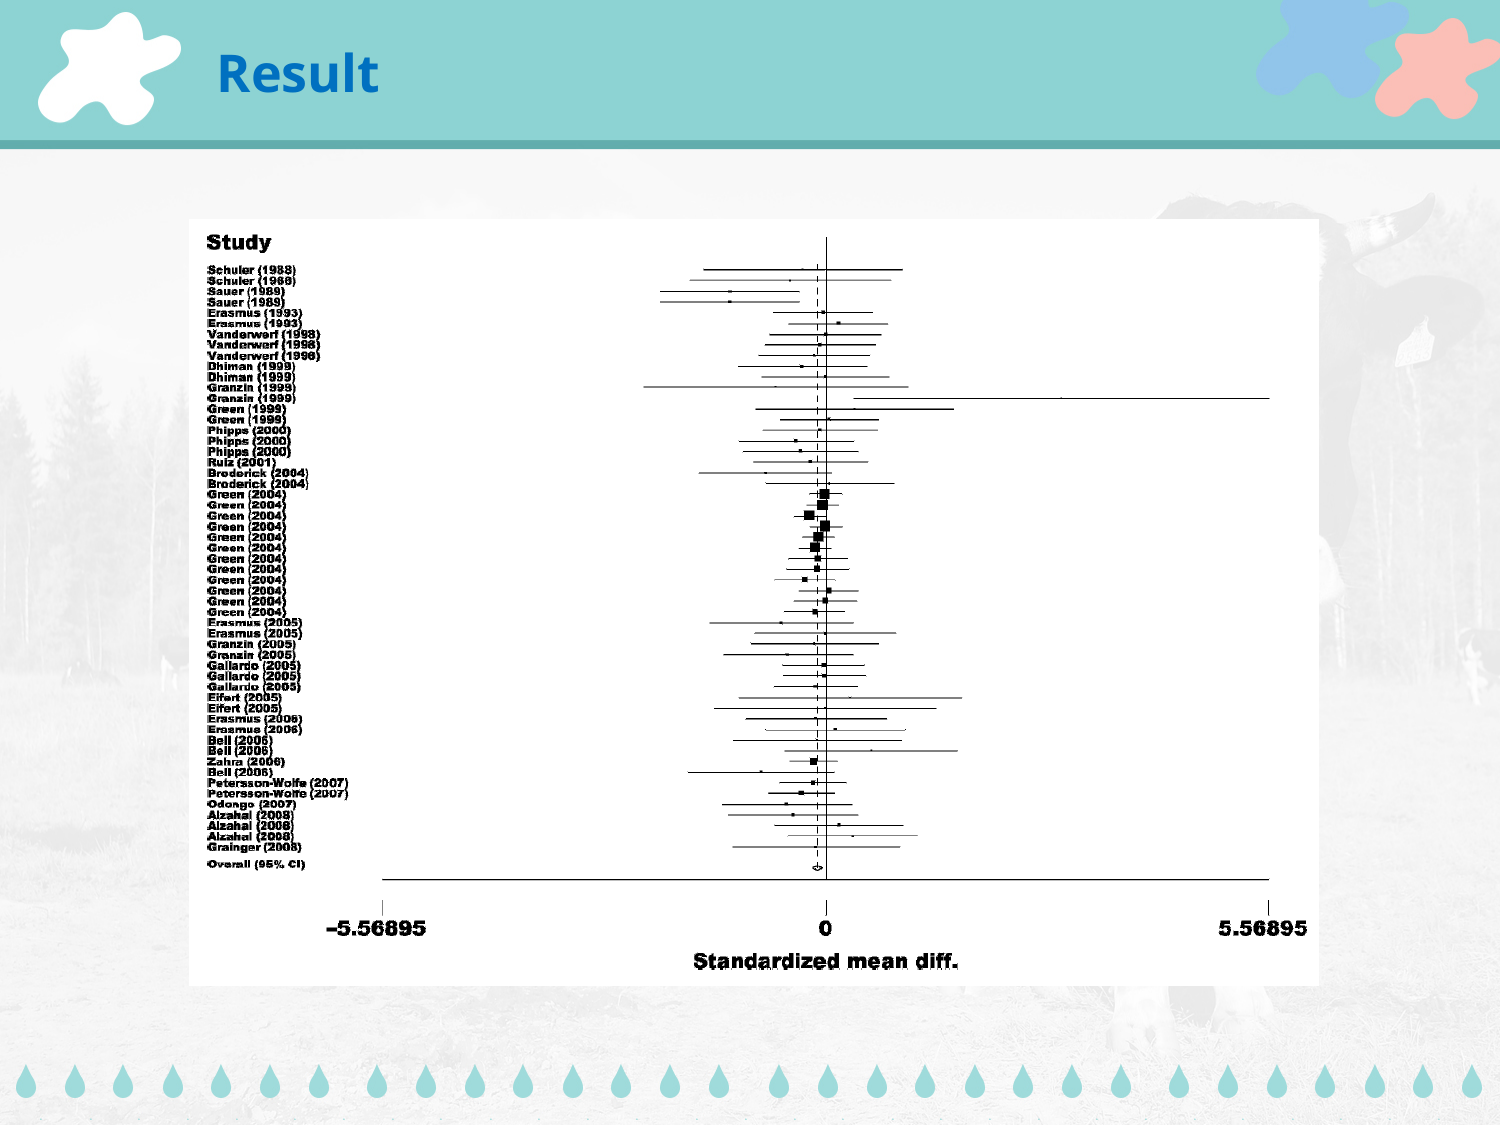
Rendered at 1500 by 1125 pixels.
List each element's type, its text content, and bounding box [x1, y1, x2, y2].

picture [0, 0, 1500, 1125]
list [189, 219, 1319, 986]
title Result [201, 6, 1459, 138]
